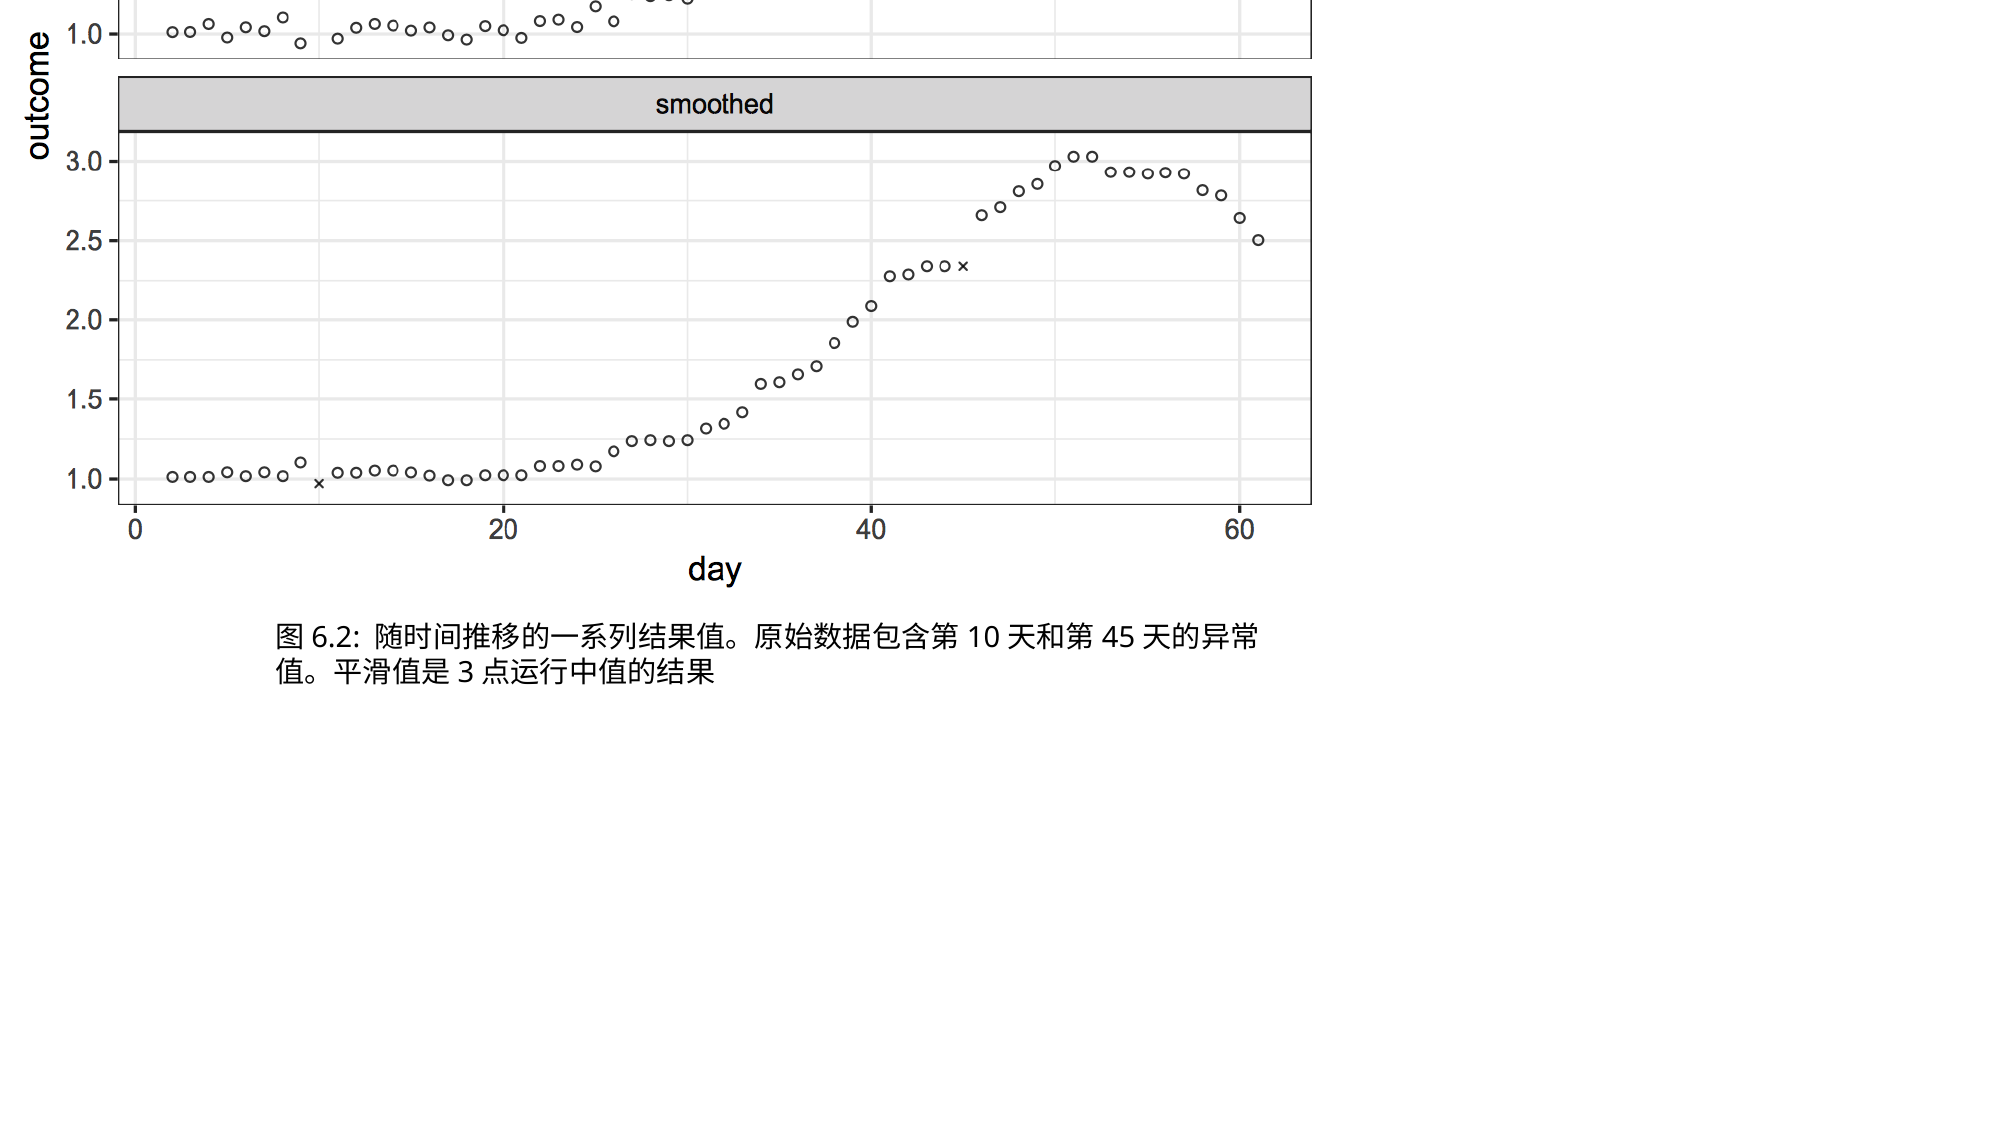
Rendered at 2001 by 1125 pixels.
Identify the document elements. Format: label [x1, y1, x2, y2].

text_box [0, 0, 1375, 698]
